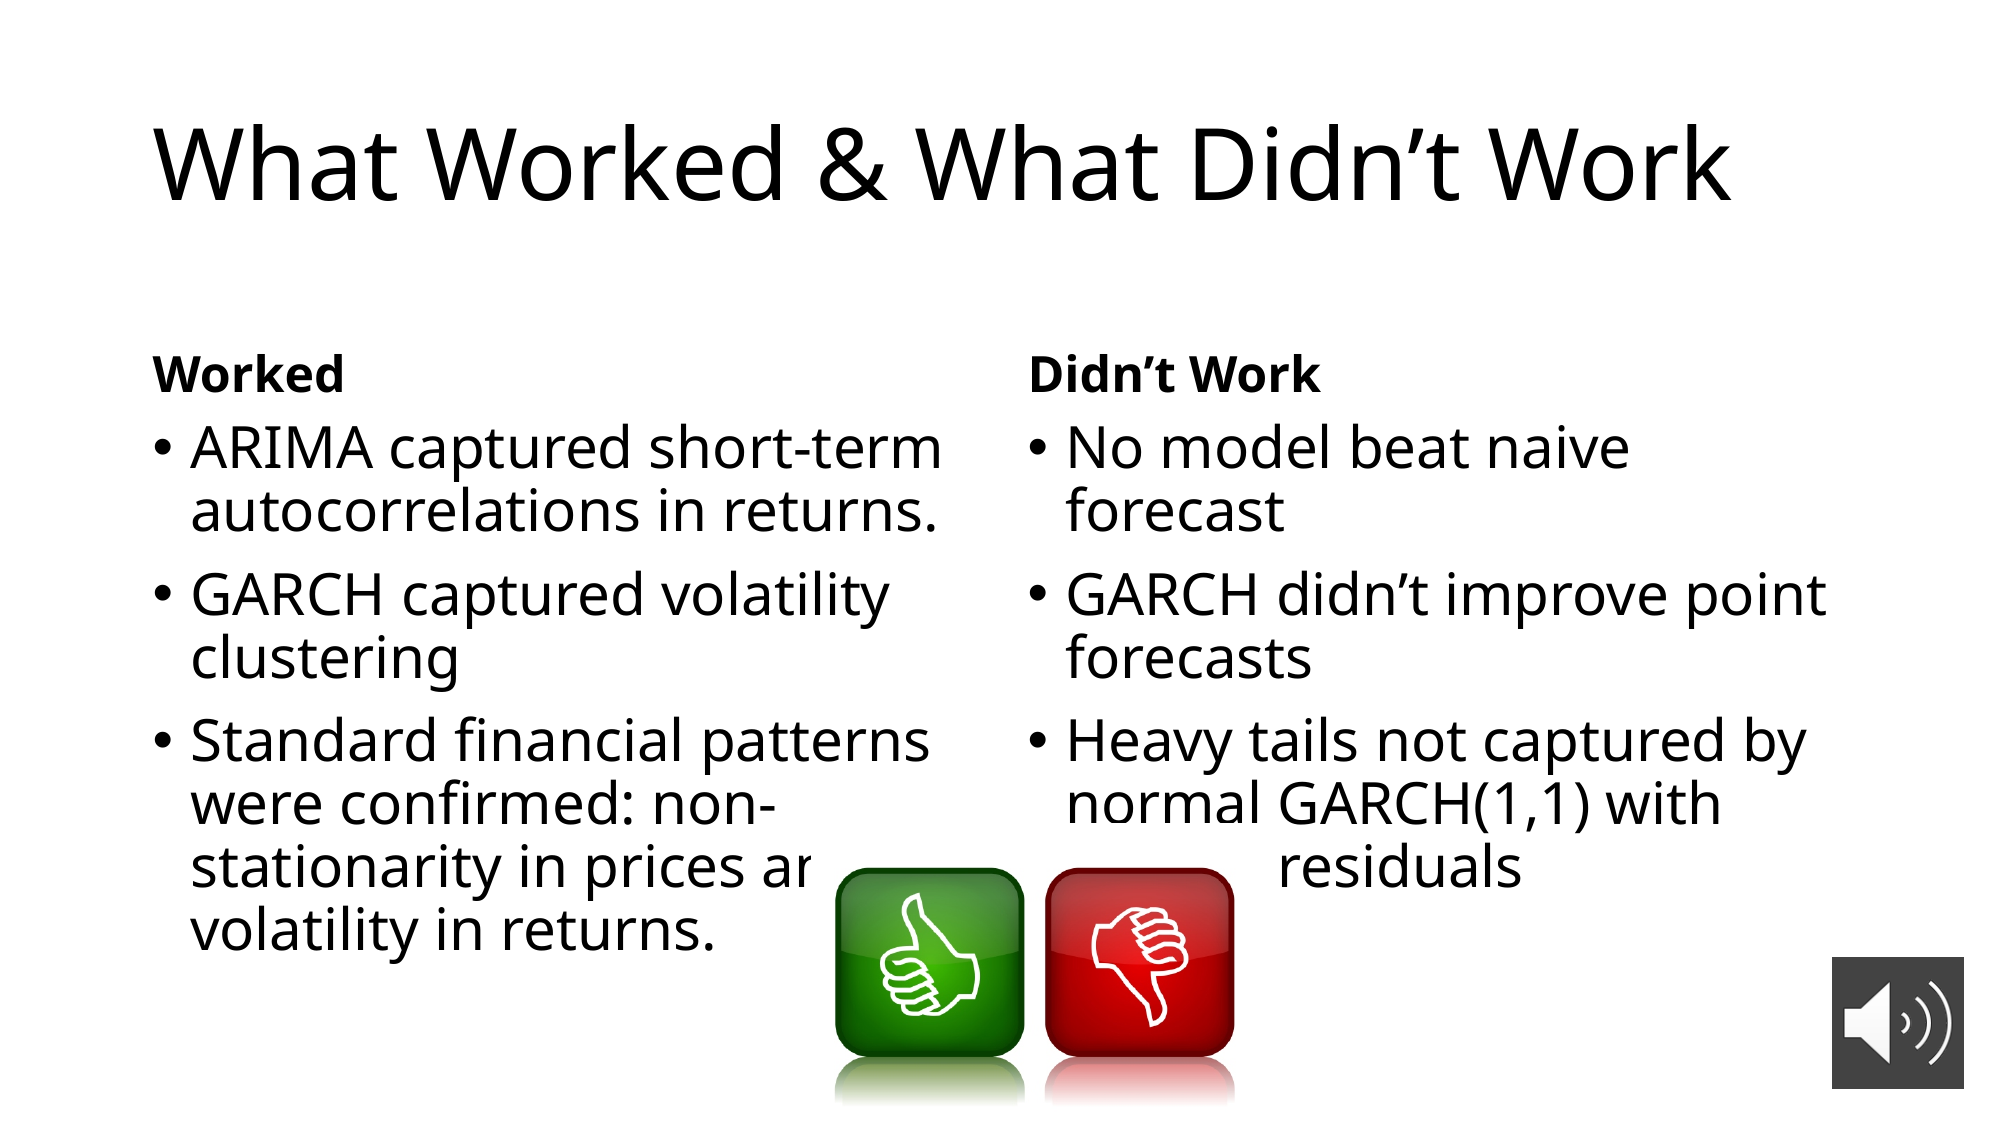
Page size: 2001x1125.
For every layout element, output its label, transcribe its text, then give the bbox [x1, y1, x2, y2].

list Didn’t Work [1012, 275, 1863, 410]
list ARIMA captured short-term autocorrelations in returns. GARCH captured volatility clustering Standard financial patterns were confirmed: non-stationarity in prices and volatility in returns. [137, 410, 984, 1016]
title What Worked & What Didn’t Work [137, 59, 1863, 278]
list No model beat naive forecast GARCH didn’t improve point forecasts Heavy tails not captured by normal GARCH(1,1) with normal residuals [1012, 410, 1863, 1016]
list Worked [137, 275, 984, 410]
picture [1830, 955, 1966, 1091]
picture [810, 823, 1258, 1125]
